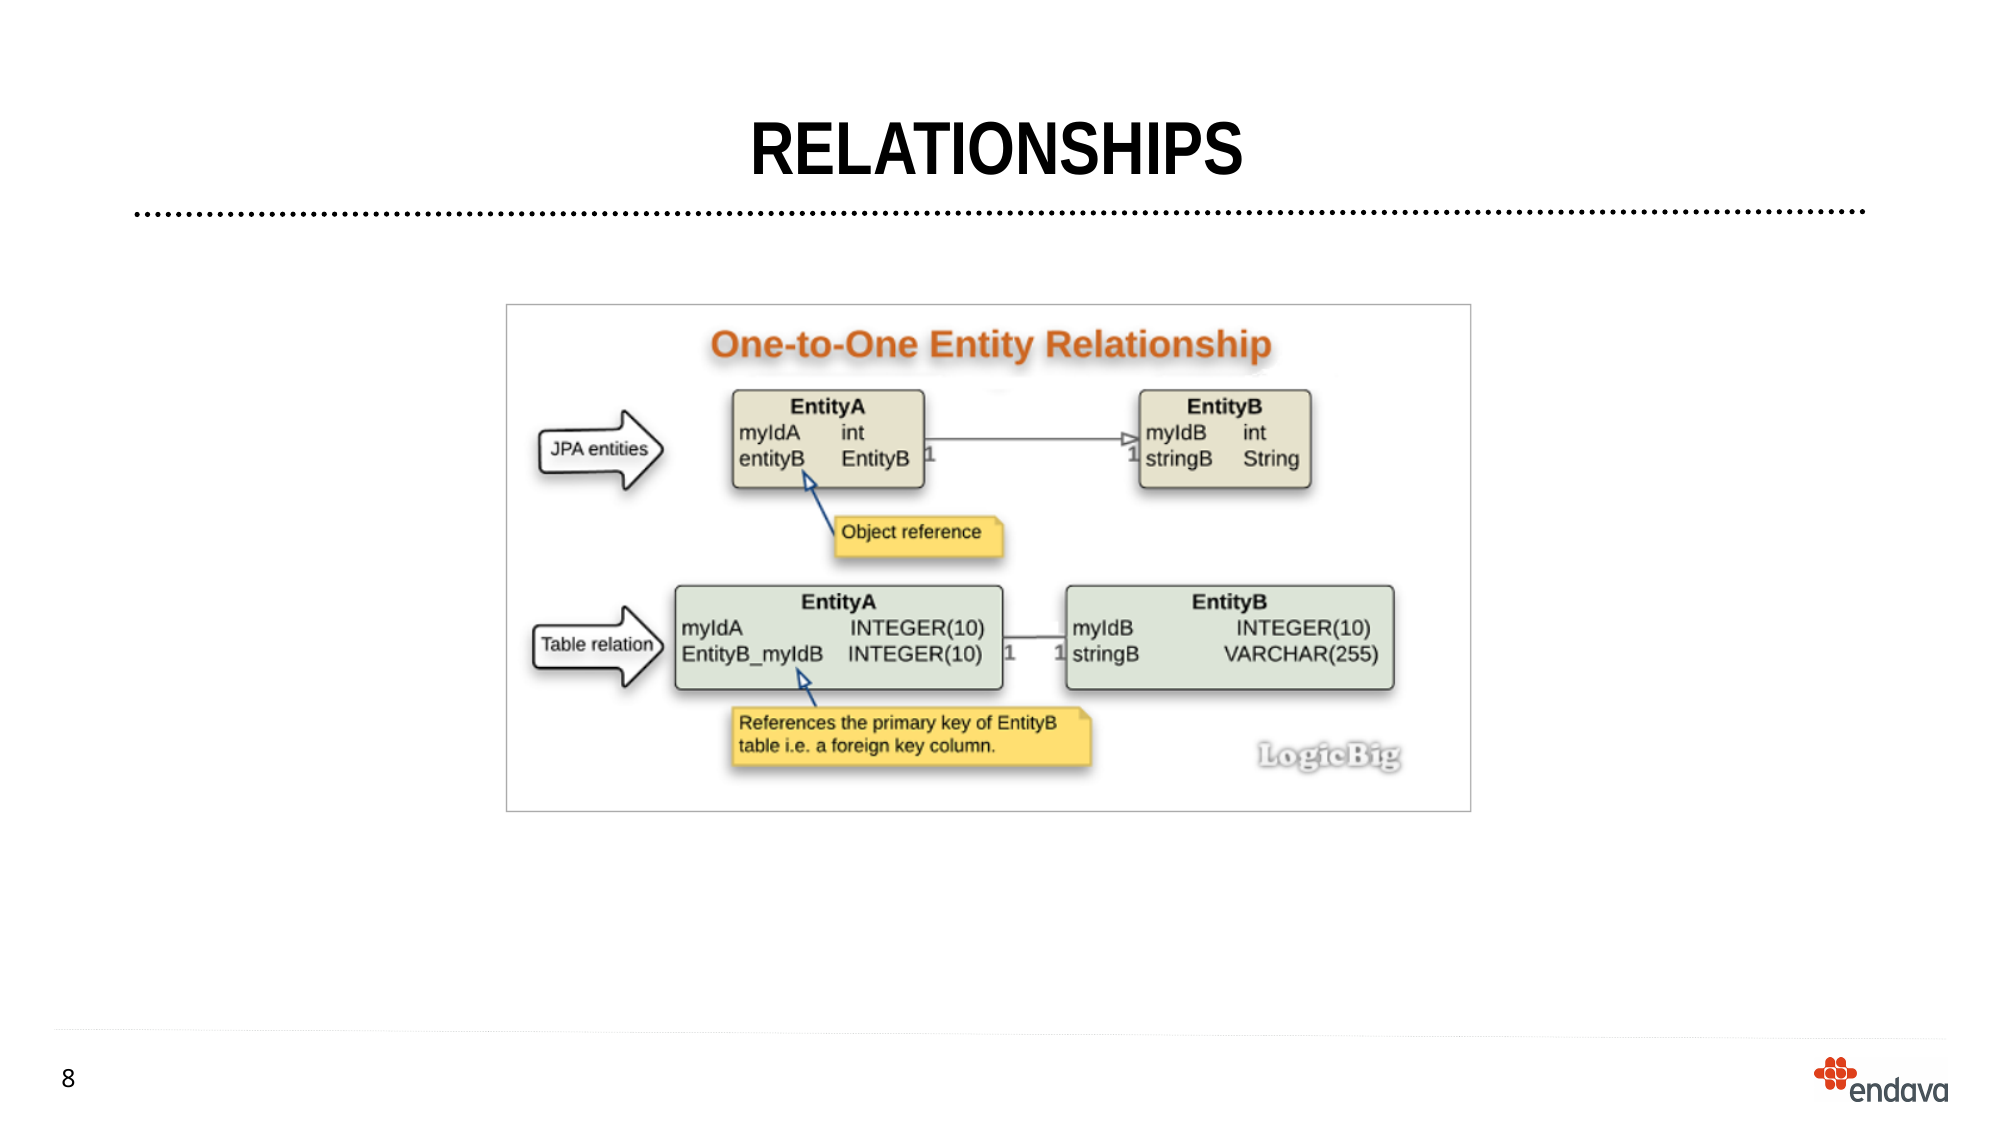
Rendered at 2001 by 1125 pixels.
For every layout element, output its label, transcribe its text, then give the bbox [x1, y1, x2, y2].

picture [1814, 1057, 1948, 1102]
picture [491, 289, 1509, 836]
title relationships [198, 26, 1812, 195]
